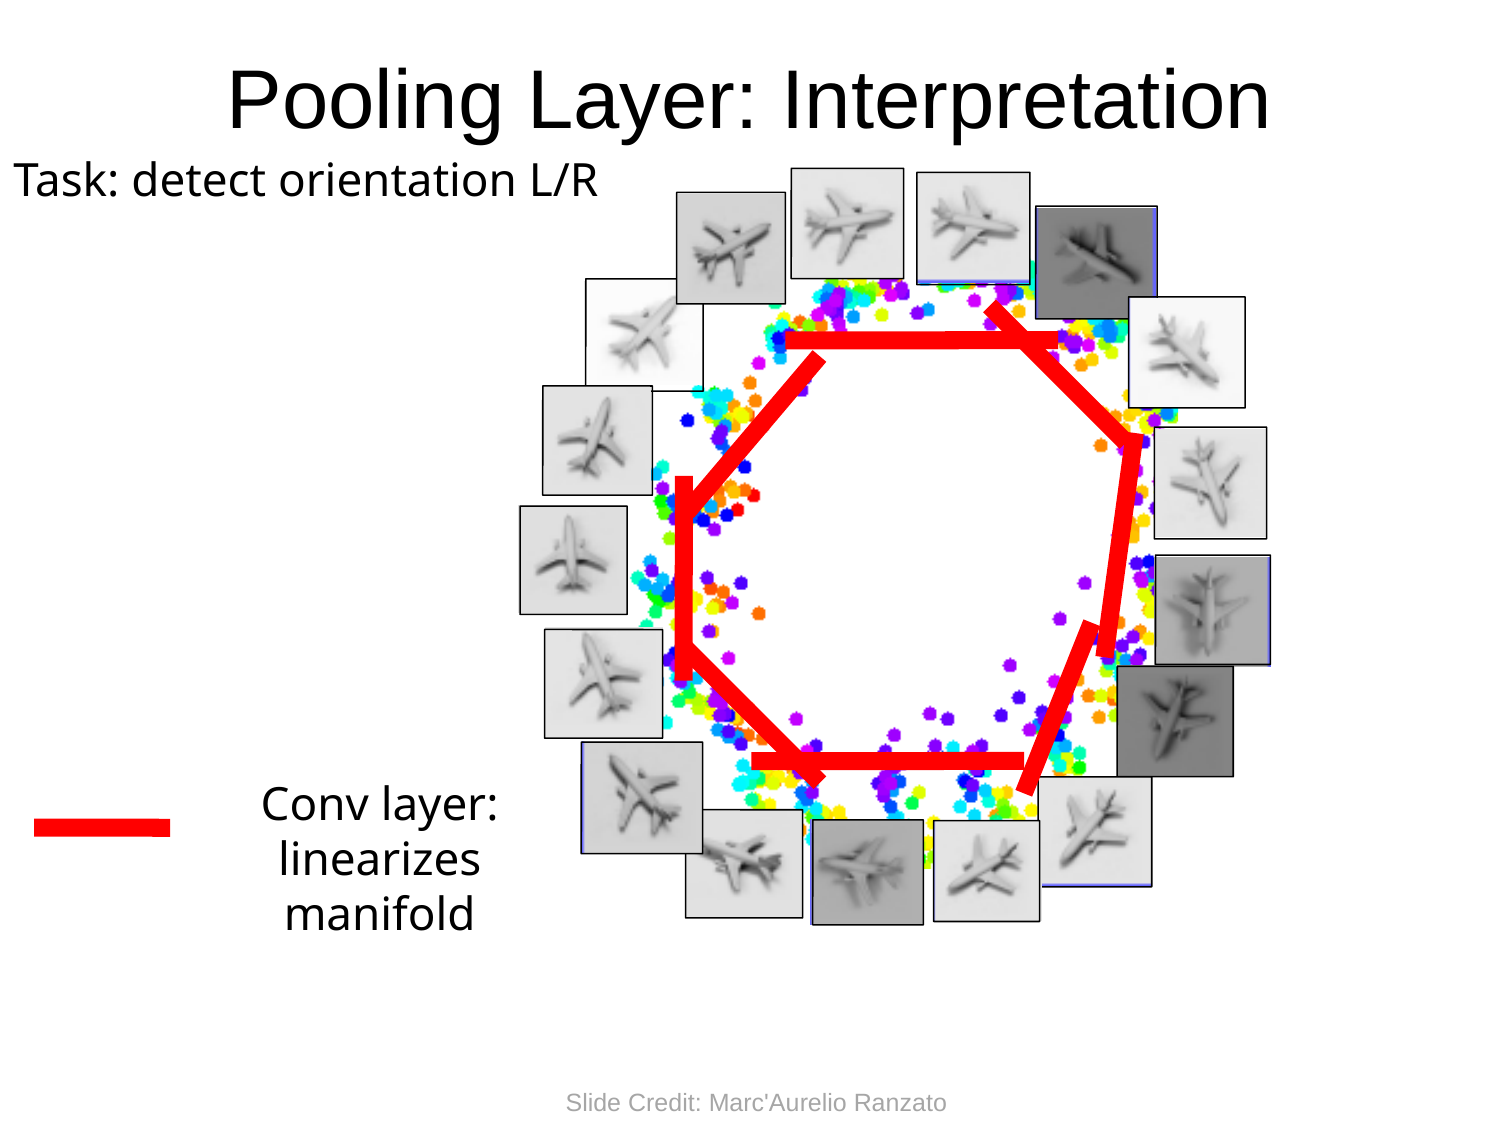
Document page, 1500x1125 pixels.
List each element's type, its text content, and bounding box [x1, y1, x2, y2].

text_box Task: detect orientation L/R [0, 140, 613, 205]
text_box Conv layer: linearizes manifold [182, 764, 512, 880]
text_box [517, 168, 1271, 925]
text_box Slide Credit: Marc'Aurelio Ranzato [550, 1079, 963, 1124]
text_box Pooling Layer: Interpretation [112, 37, 1388, 150]
